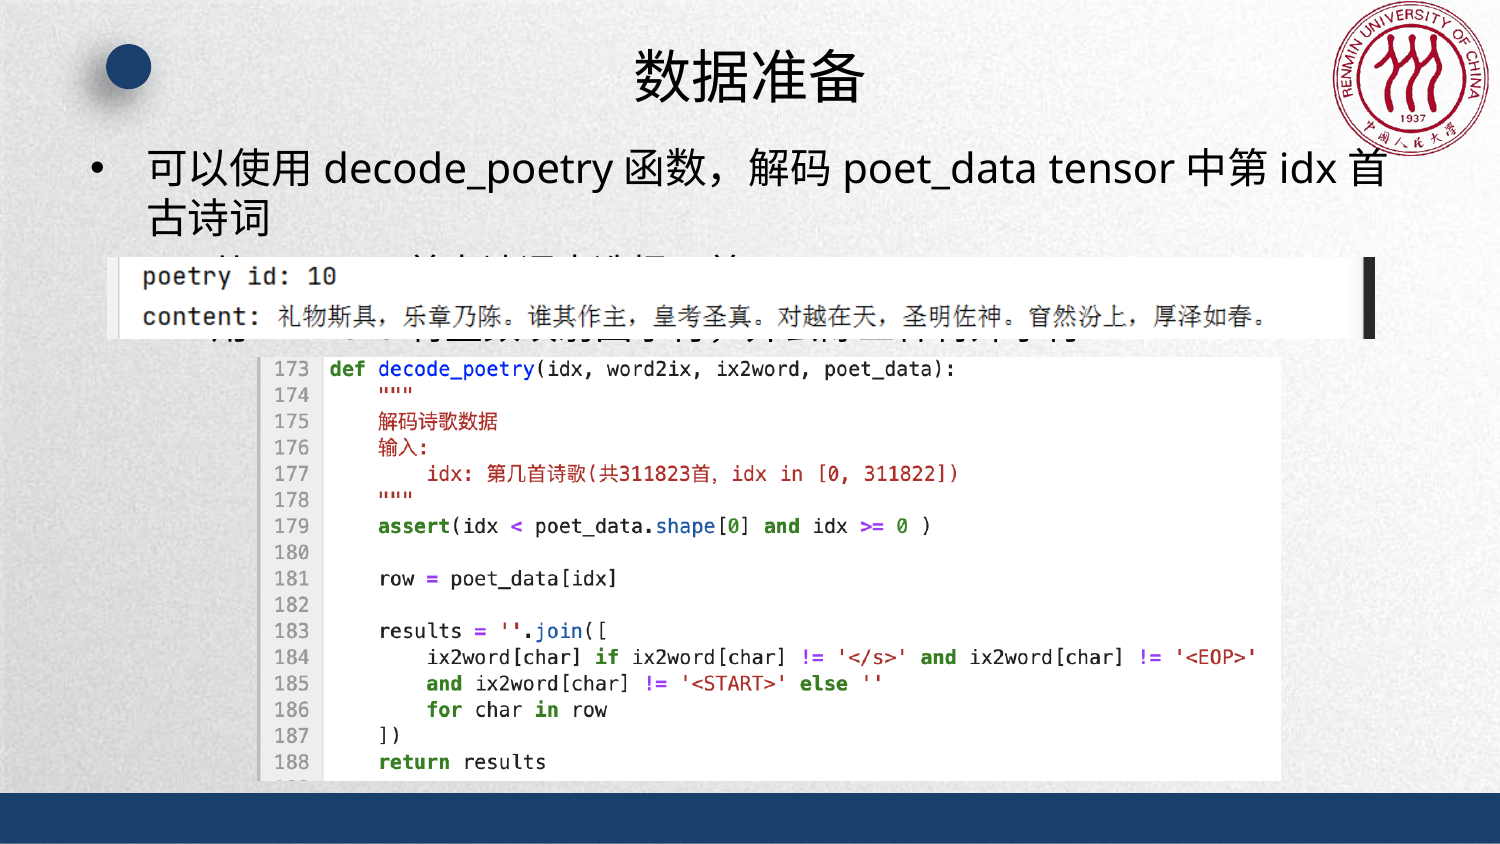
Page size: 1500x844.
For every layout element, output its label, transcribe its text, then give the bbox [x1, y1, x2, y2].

title 数据准备 [75, 33, 1425, 116]
list 可以使用decode_poetry函数，解码poet_data tensor中第idx首古诗词 从311,823首古诗词中选择一首 用ix2word将整数映射回字符，并去除三种特殊字符 [75, 134, 1425, 781]
picture [0, 0, 1500, 793]
